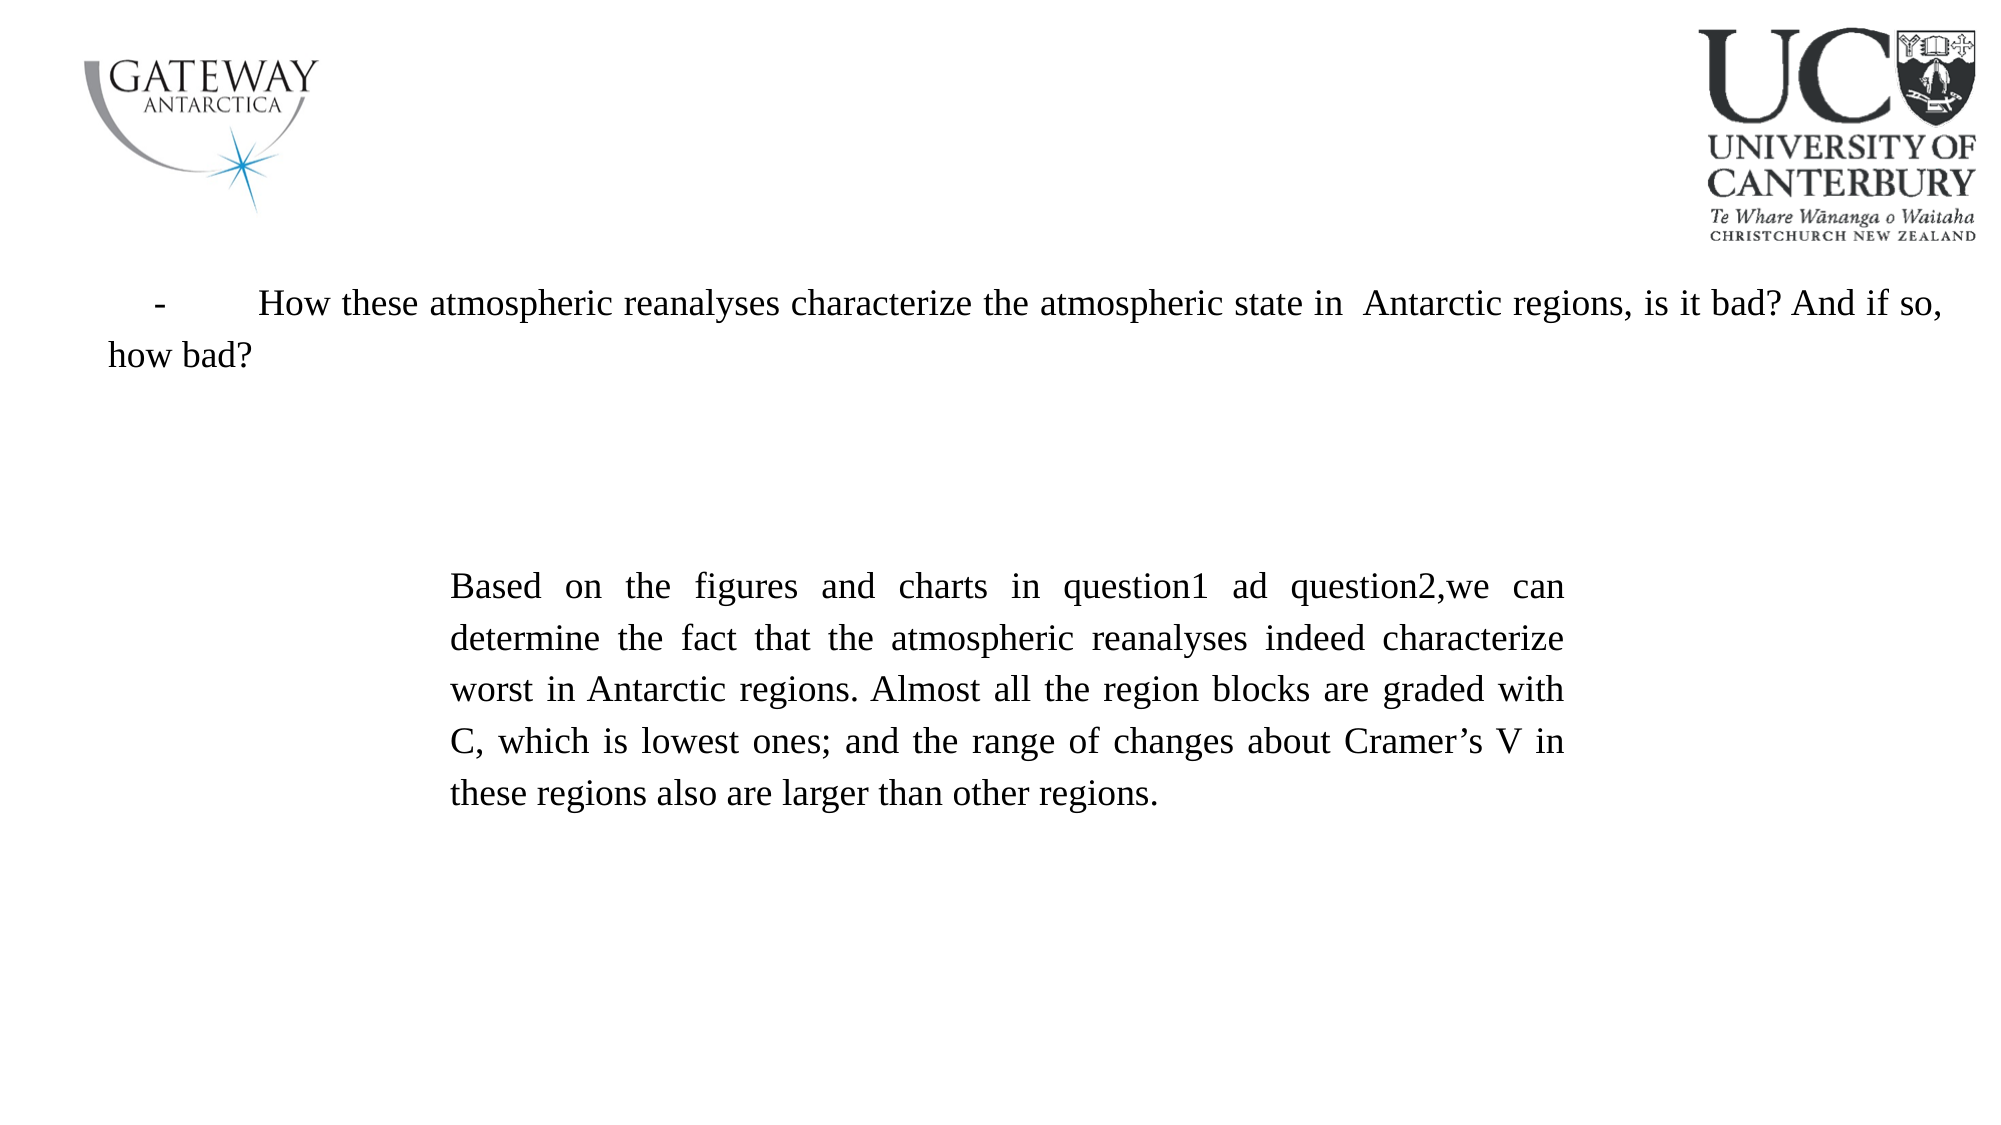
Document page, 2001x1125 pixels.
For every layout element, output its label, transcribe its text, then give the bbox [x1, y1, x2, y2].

text_box Based on the figures and charts in question1 ad question2,we can determine the fact that the atmospheric reanalyses indeed characterize worst in Antarctic regions. Almost all the region blocks are graded with C, which is lowest ones; and the range of changes about Cramer’s V in these regions also are larger than other regions. [435, 546, 1581, 820]
text_box - How these atmospheric reanalyses characterize the atmospheric state in Antarctic regions, is it bad? And if so, how bad? [55, 264, 1961, 383]
picture [0, 0, 407, 245]
picture [1698, 27, 1978, 242]
